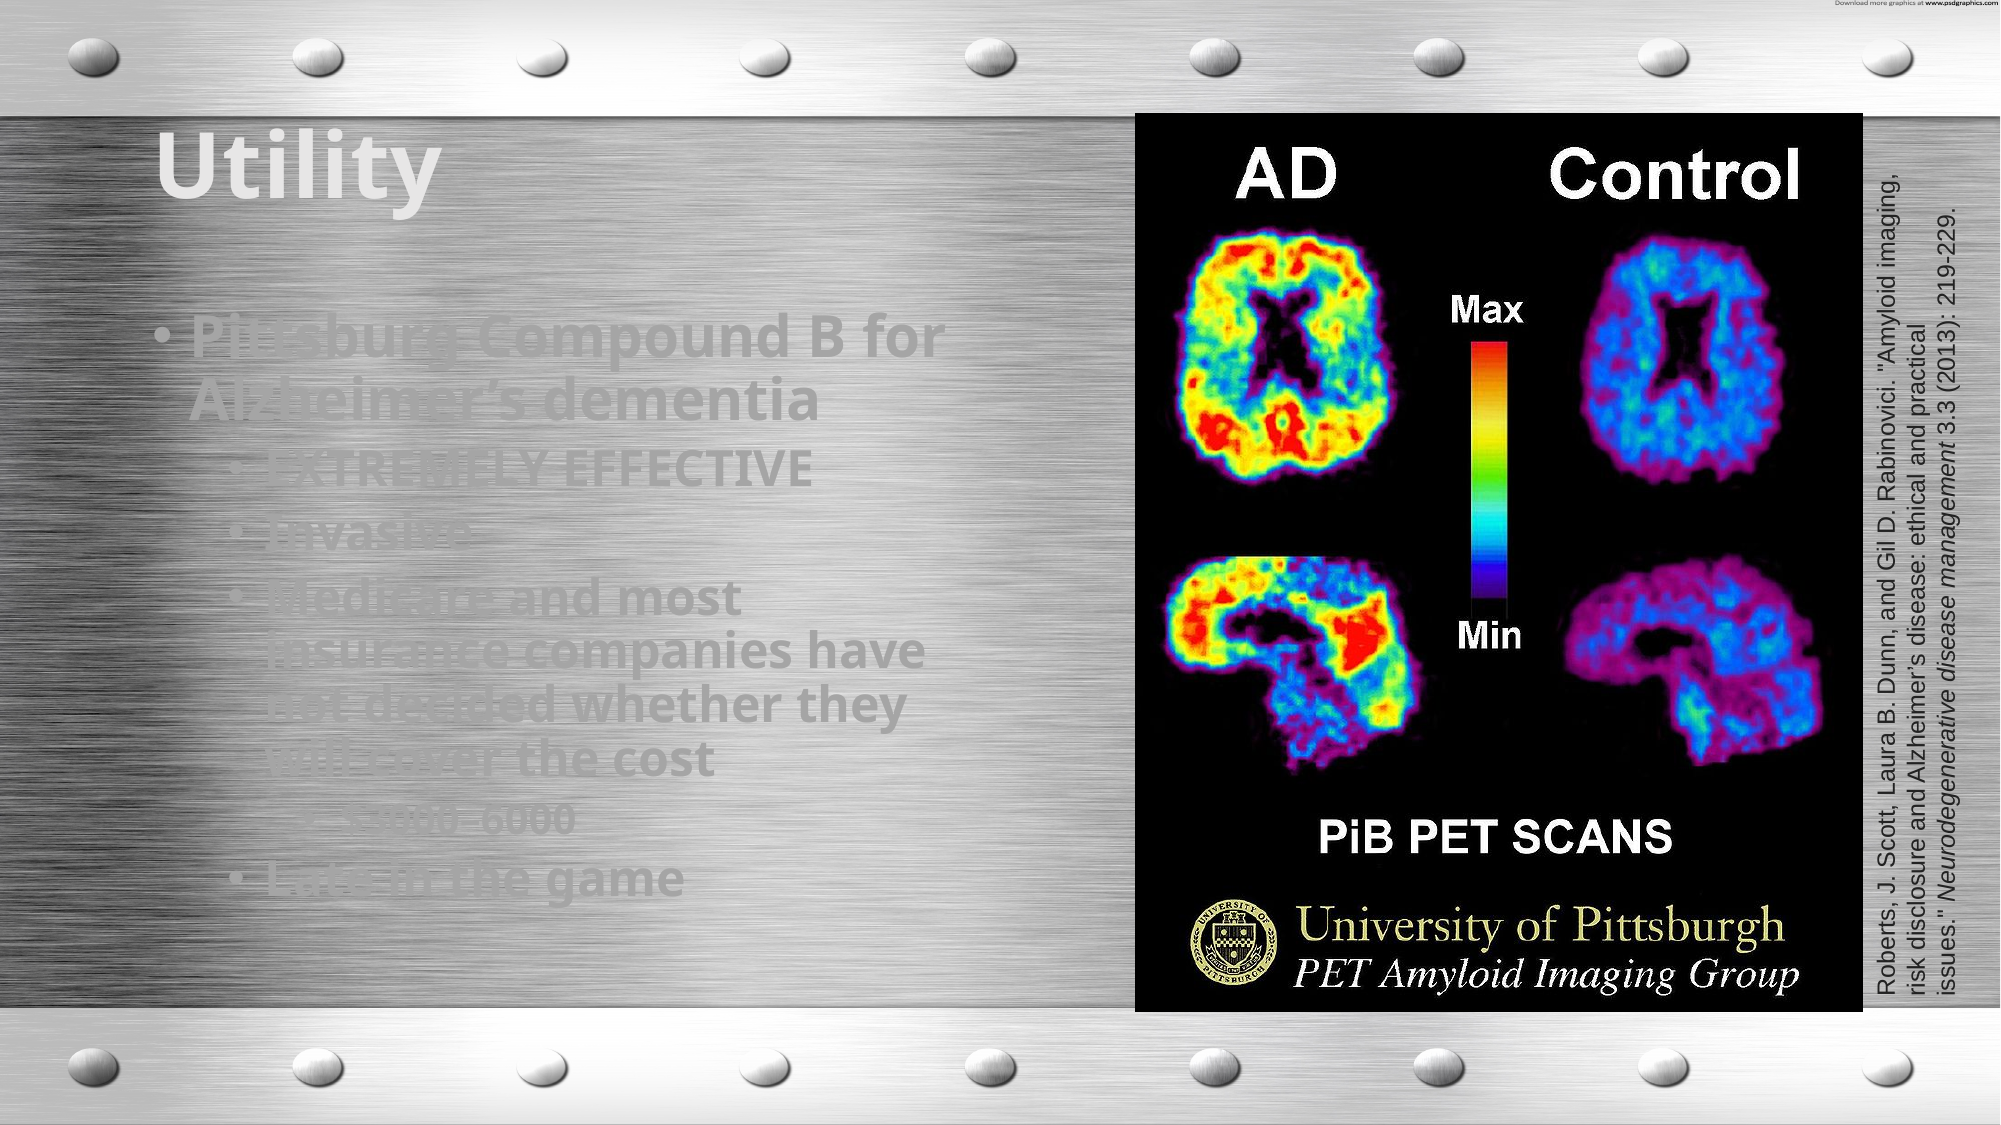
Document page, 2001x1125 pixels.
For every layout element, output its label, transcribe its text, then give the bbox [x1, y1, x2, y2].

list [1135, 113, 1863, 1012]
text_box Roberts, J. Scott, Laura B. Dunn, and Gil D. Rabinovici. "Amyloid imaging, risk disclosure and Alzheimer’s disease: ethical and practical issues." Neurodegenerative disease management 3.3 (2013): 219-229. [1863, 113, 1968, 1012]
list Pittsburg Compound B for Alzheimer’s dementia EXTREMELY EFFECTIVE Invasive Medicare and most insurance companies have not decided whether they will cover the cost $3000–6000 Late in the game [137, 299, 988, 1014]
text_box Utility [137, 59, 1863, 278]
picture [0, 0, 2001, 1125]
